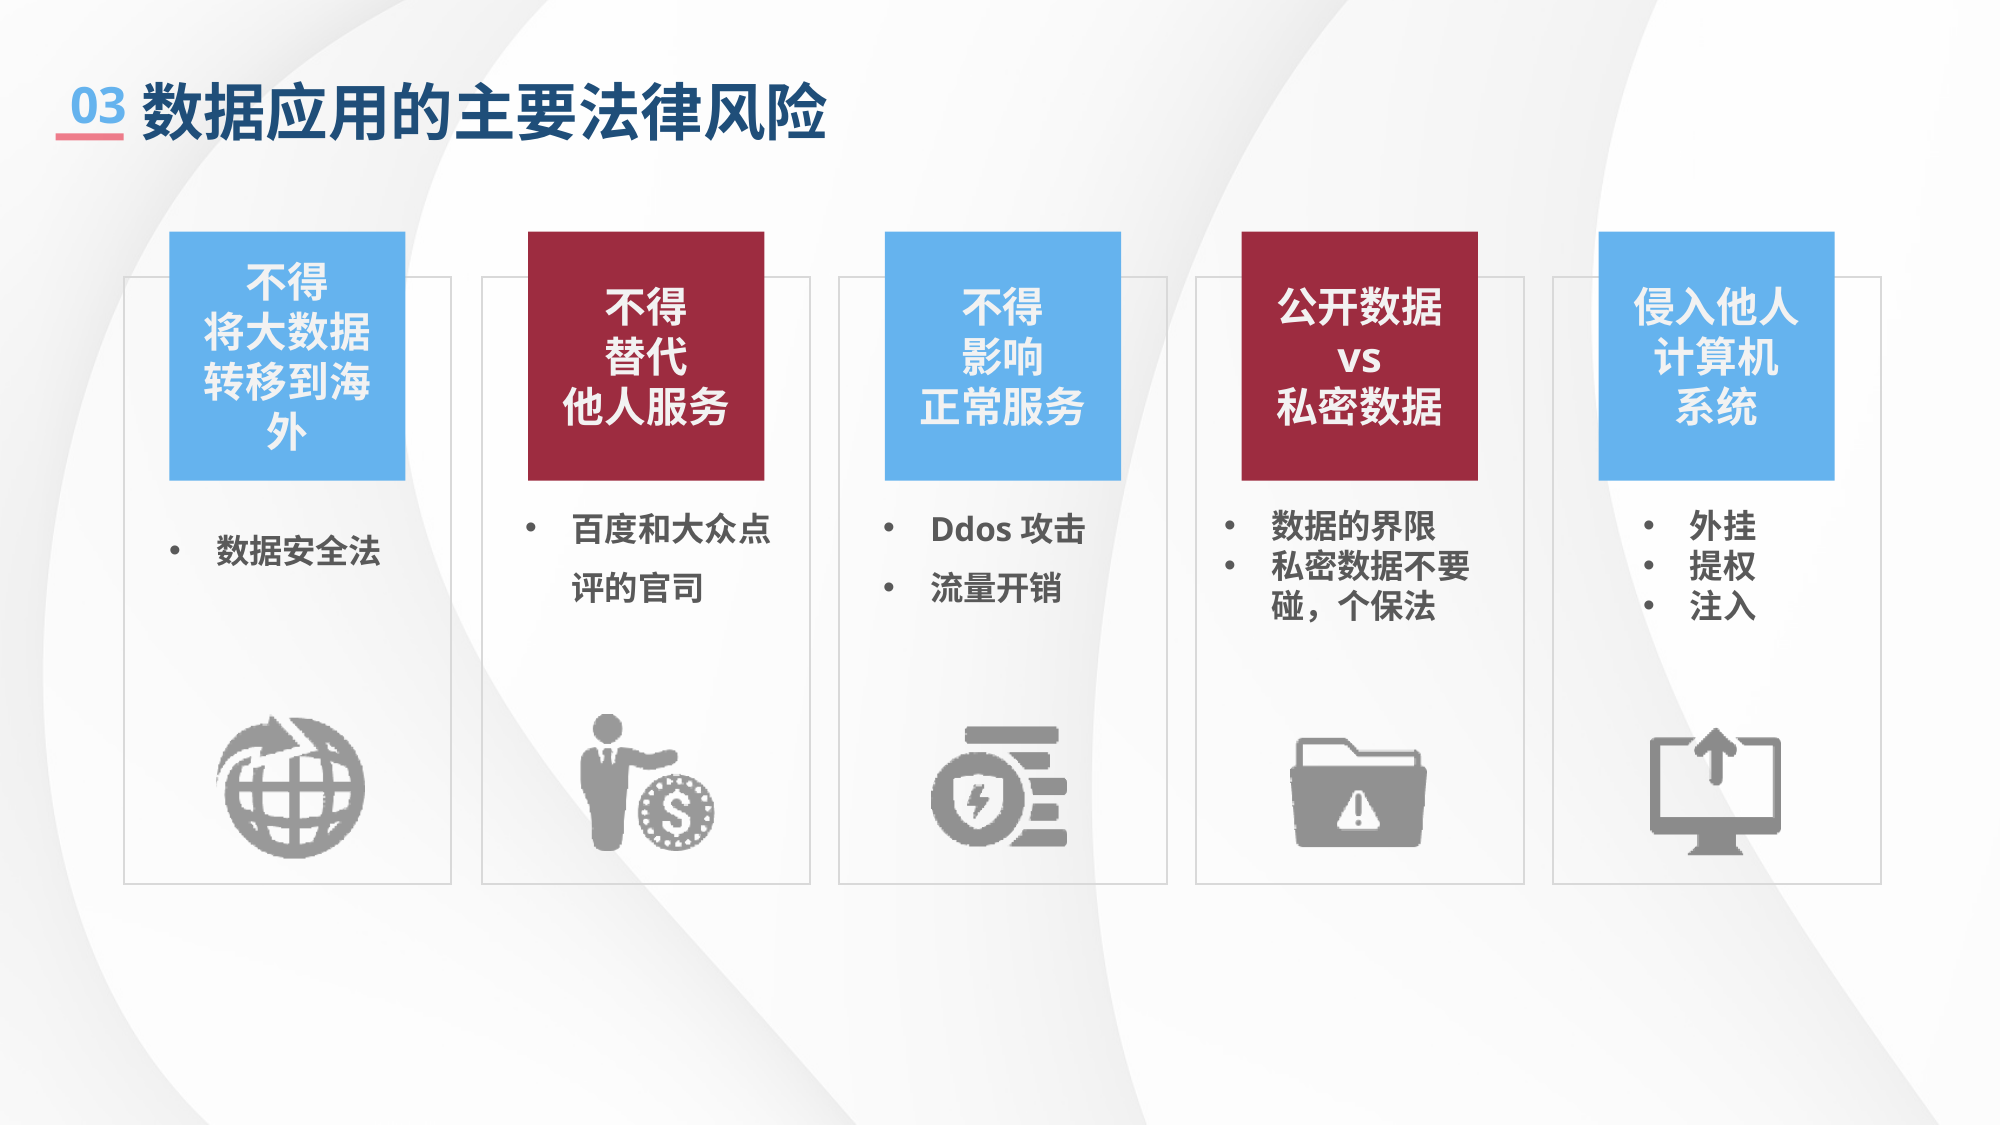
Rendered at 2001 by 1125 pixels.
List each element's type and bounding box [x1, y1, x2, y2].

text_box [123, 231, 1881, 885]
text_box [55, 65, 1643, 157]
